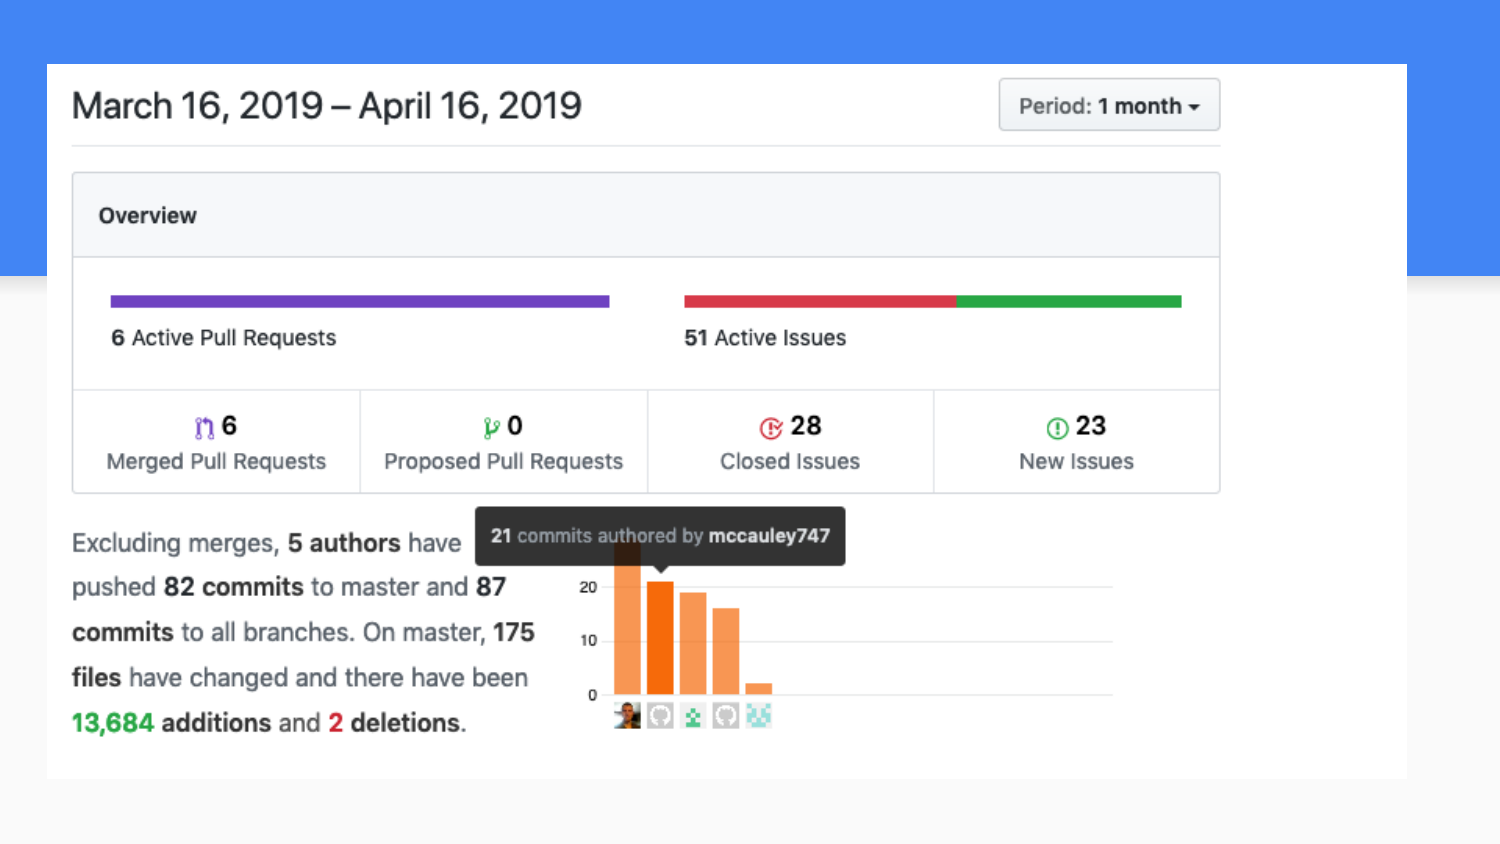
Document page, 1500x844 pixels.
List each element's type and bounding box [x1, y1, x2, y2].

picture [47, 64, 1408, 780]
